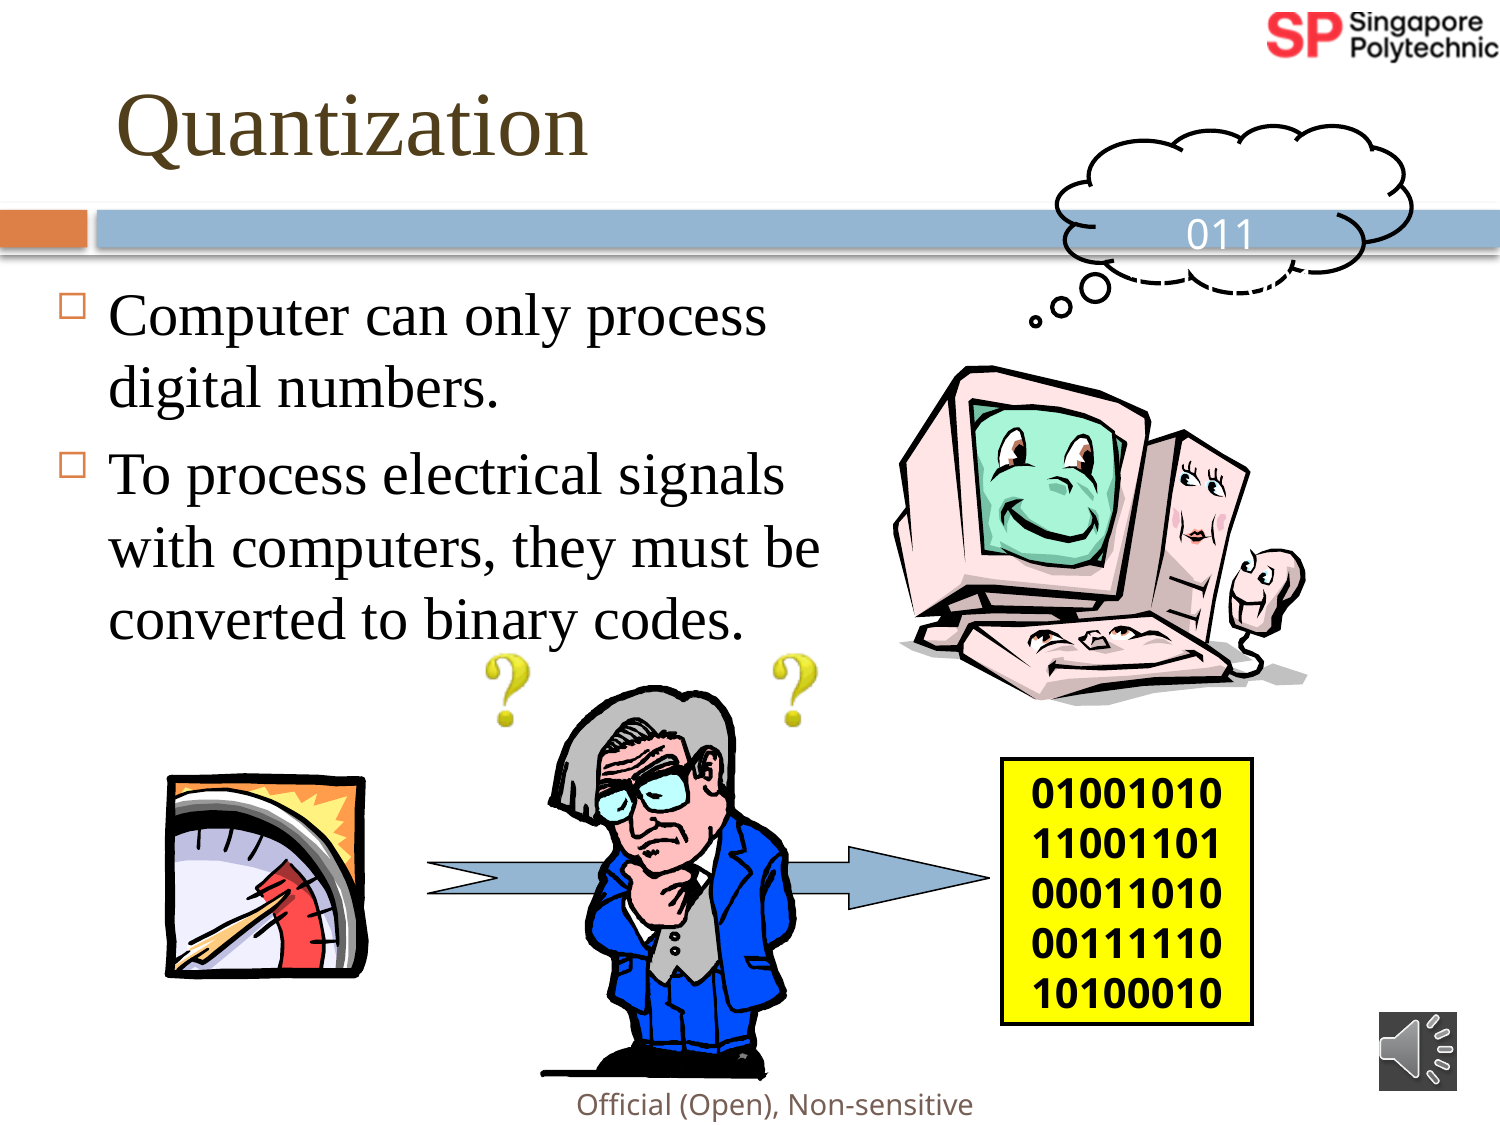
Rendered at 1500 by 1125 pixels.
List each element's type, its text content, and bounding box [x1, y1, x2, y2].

list Computer can only process digital numbers. To process electrical signals with computers, they must be converted to binary codes. [41, 267, 860, 1052]
footer Official (Open), Non-sensitive [99, 1074, 989, 1125]
text_box 10101001011 11111001000 0011001 [1056, 125, 1412, 294]
picture [451, 646, 853, 1085]
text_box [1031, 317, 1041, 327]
picture [1267, 12, 1500, 66]
picture [892, 364, 1311, 710]
title Quantization [100, 37, 1438, 200]
text_box [807, 846, 990, 910]
picture [164, 771, 371, 982]
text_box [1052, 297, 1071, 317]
text_box 01001010 11001101 00011010 00111110 10100010 [1002, 759, 1253, 1025]
text_box [427, 862, 533, 894]
text_box 10101001011 11111001000 0011001 [1081, 274, 1110, 302]
picture [1377, 1011, 1459, 1092]
